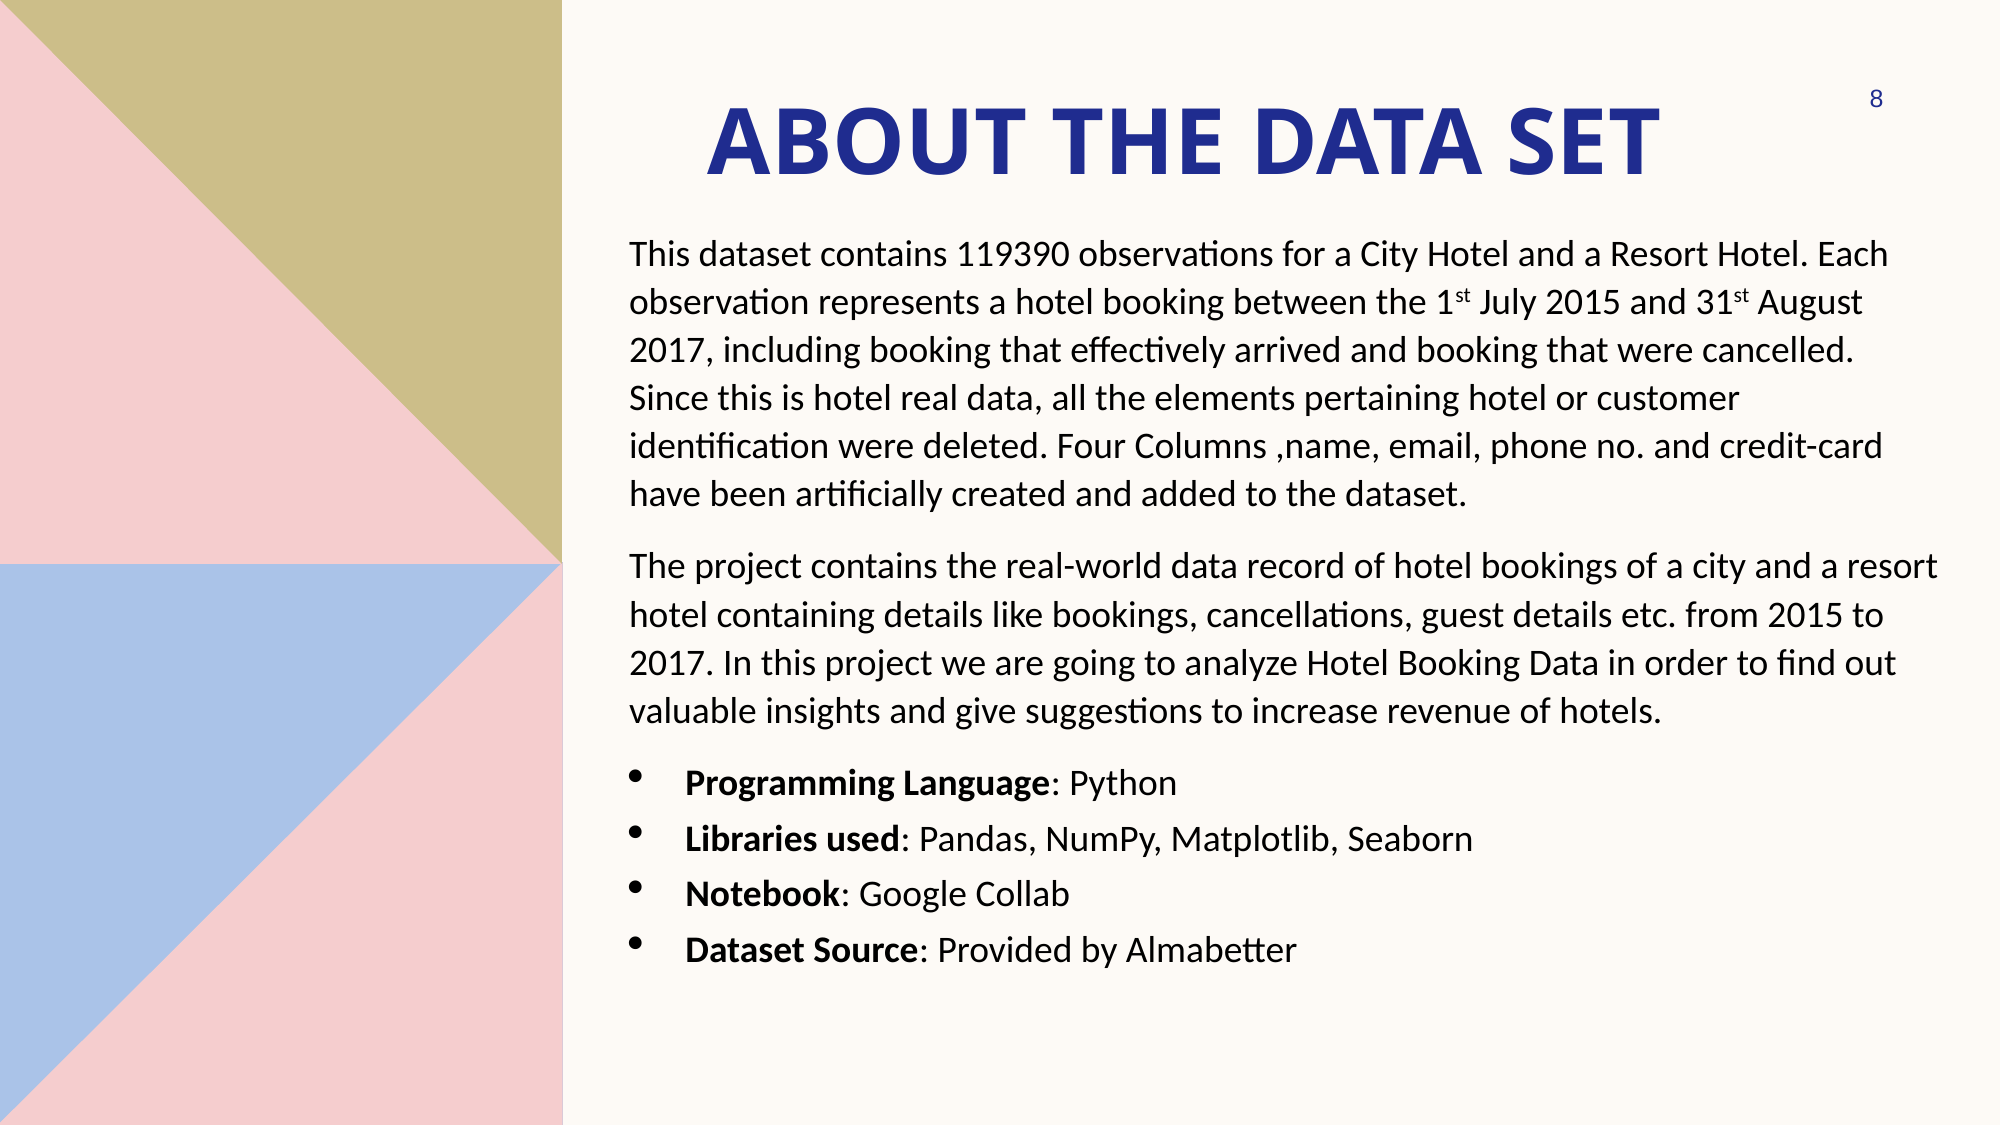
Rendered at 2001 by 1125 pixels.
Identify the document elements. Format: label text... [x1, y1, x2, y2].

slide_number 8 [1795, 75, 1958, 120]
title About the data set [693, 75, 1884, 190]
list This dataset contains 119390 observations for a City Hotel and a Resort Hotel. Each observation represents a hotel booking between the 1st July 2015 and 31st August 2017, including booking that effectively arrived and booking that were cancelled. Since this is hotel real data, all the elements pertaining hotel or customer identification were deleted. Four Columns ,name, email, phone no. and credit-card have been artificially created and added to the dataset. The project contains the real-world data record of hotel bookings of a city and a resort hotel containing details like bookings, cancellations, guest details etc. from 2015 to 2017. In this project we are going to analyze Hotel Booking Data in order to find out valuable insights and give suggestions to increase revenue of hotels. Programming Language: Python Libraries used: Pandas, NumPy, Matplotlib, Seaborn Notebook: Google Collab Dataset Source: Provided by Almabetter [614, 217, 1958, 1050]
